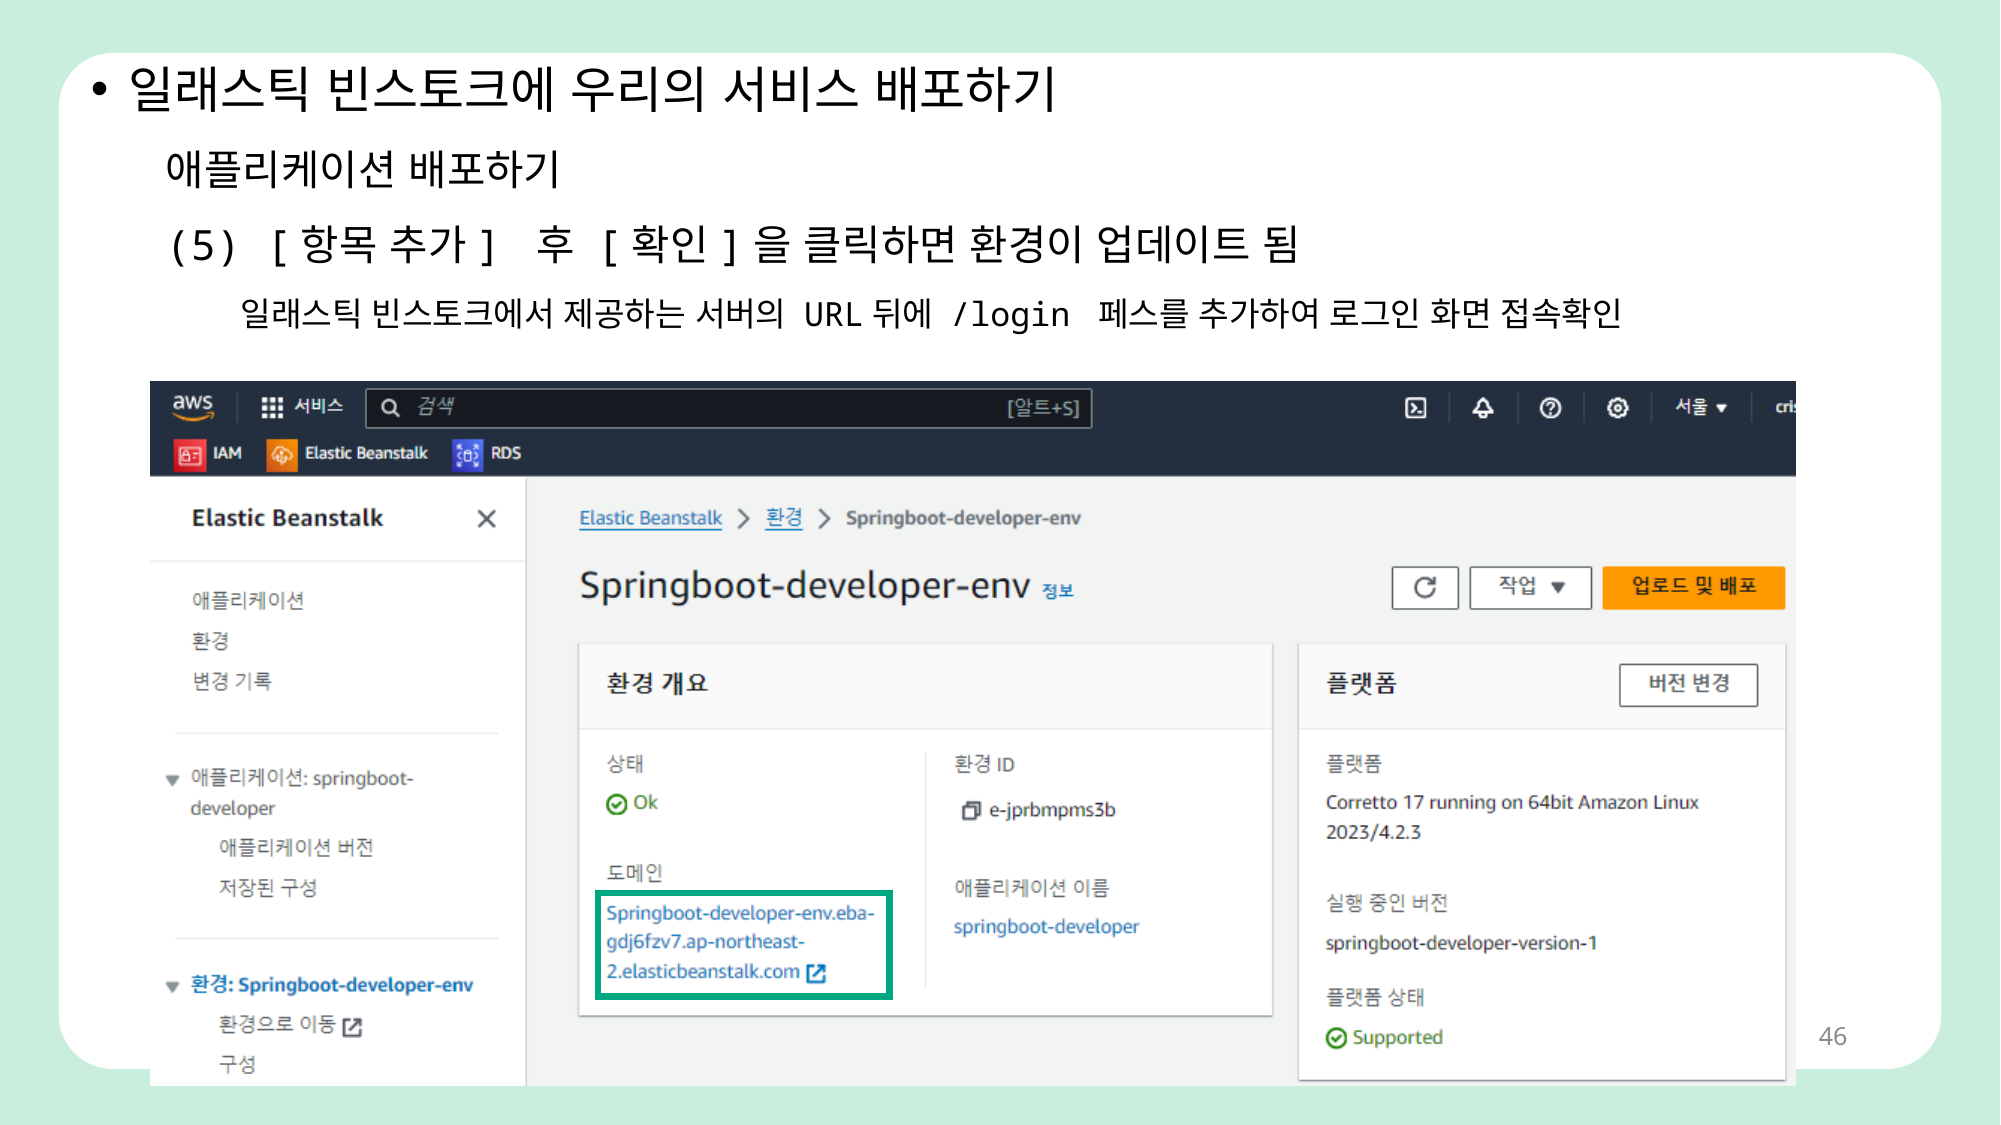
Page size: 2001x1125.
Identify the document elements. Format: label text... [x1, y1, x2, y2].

slide_number 46 [1796, 1007, 1863, 1068]
list 일래스틱 빈스토크에 우리의 서비스 배포하기 애플리케이션 배포하기 (5) [항목 추가] 후 [확인]을 클릭하면 환경이 업데이트 됨 일래스틱 빈스토크에서 제공하는 서버의 URL뒤에 /login 페스를 추가하여 로그인 화면 접속확인 [75, 50, 1871, 382]
picture [150, 381, 1796, 1086]
